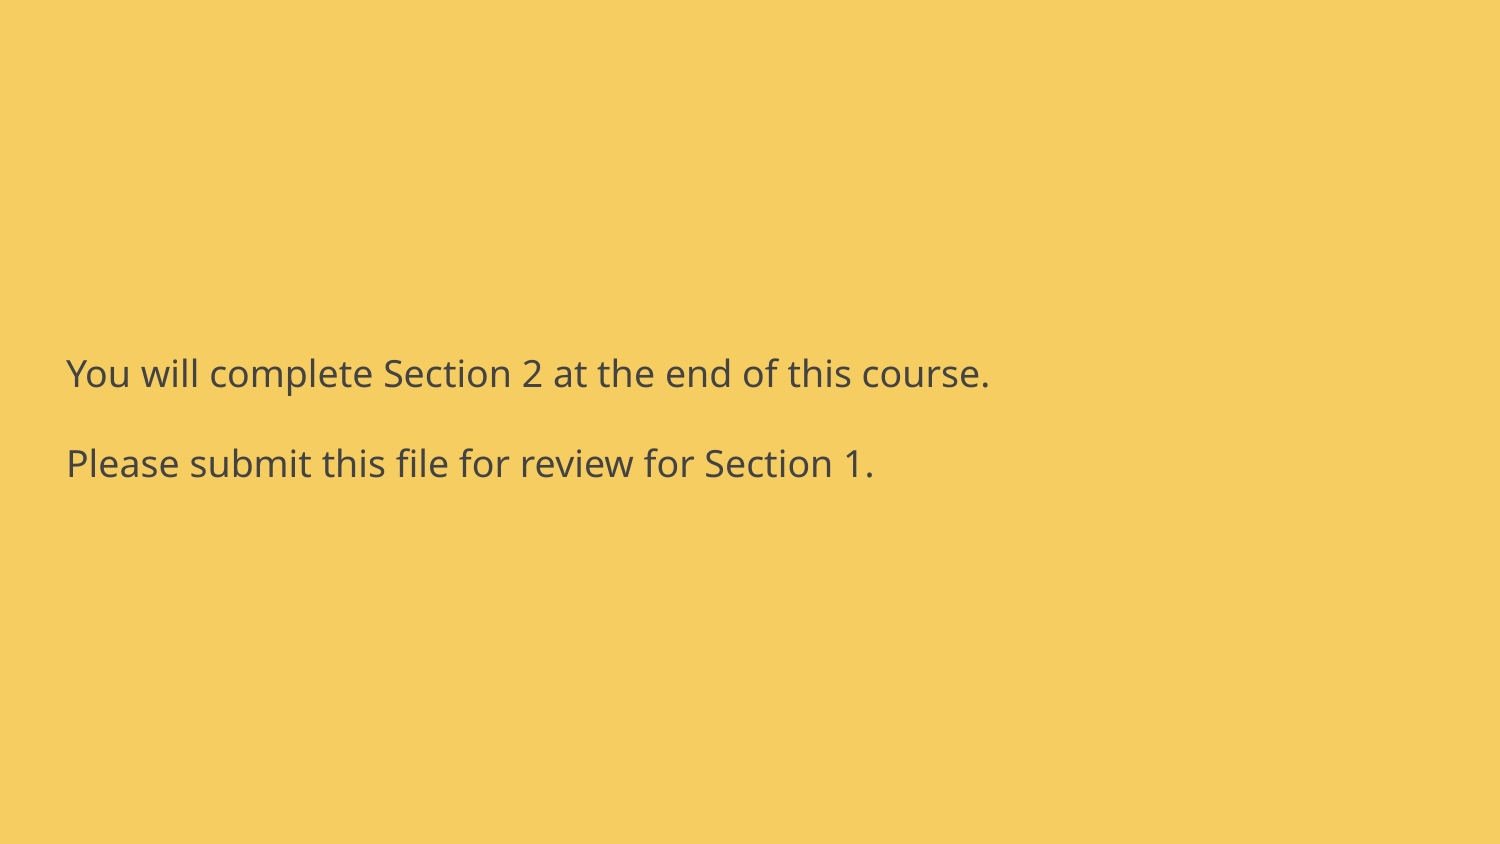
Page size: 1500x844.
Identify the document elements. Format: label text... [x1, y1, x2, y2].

title You will complete Section 2 at the end of this course. Please submit this file for review for Section 1. [51, 335, 1449, 509]
